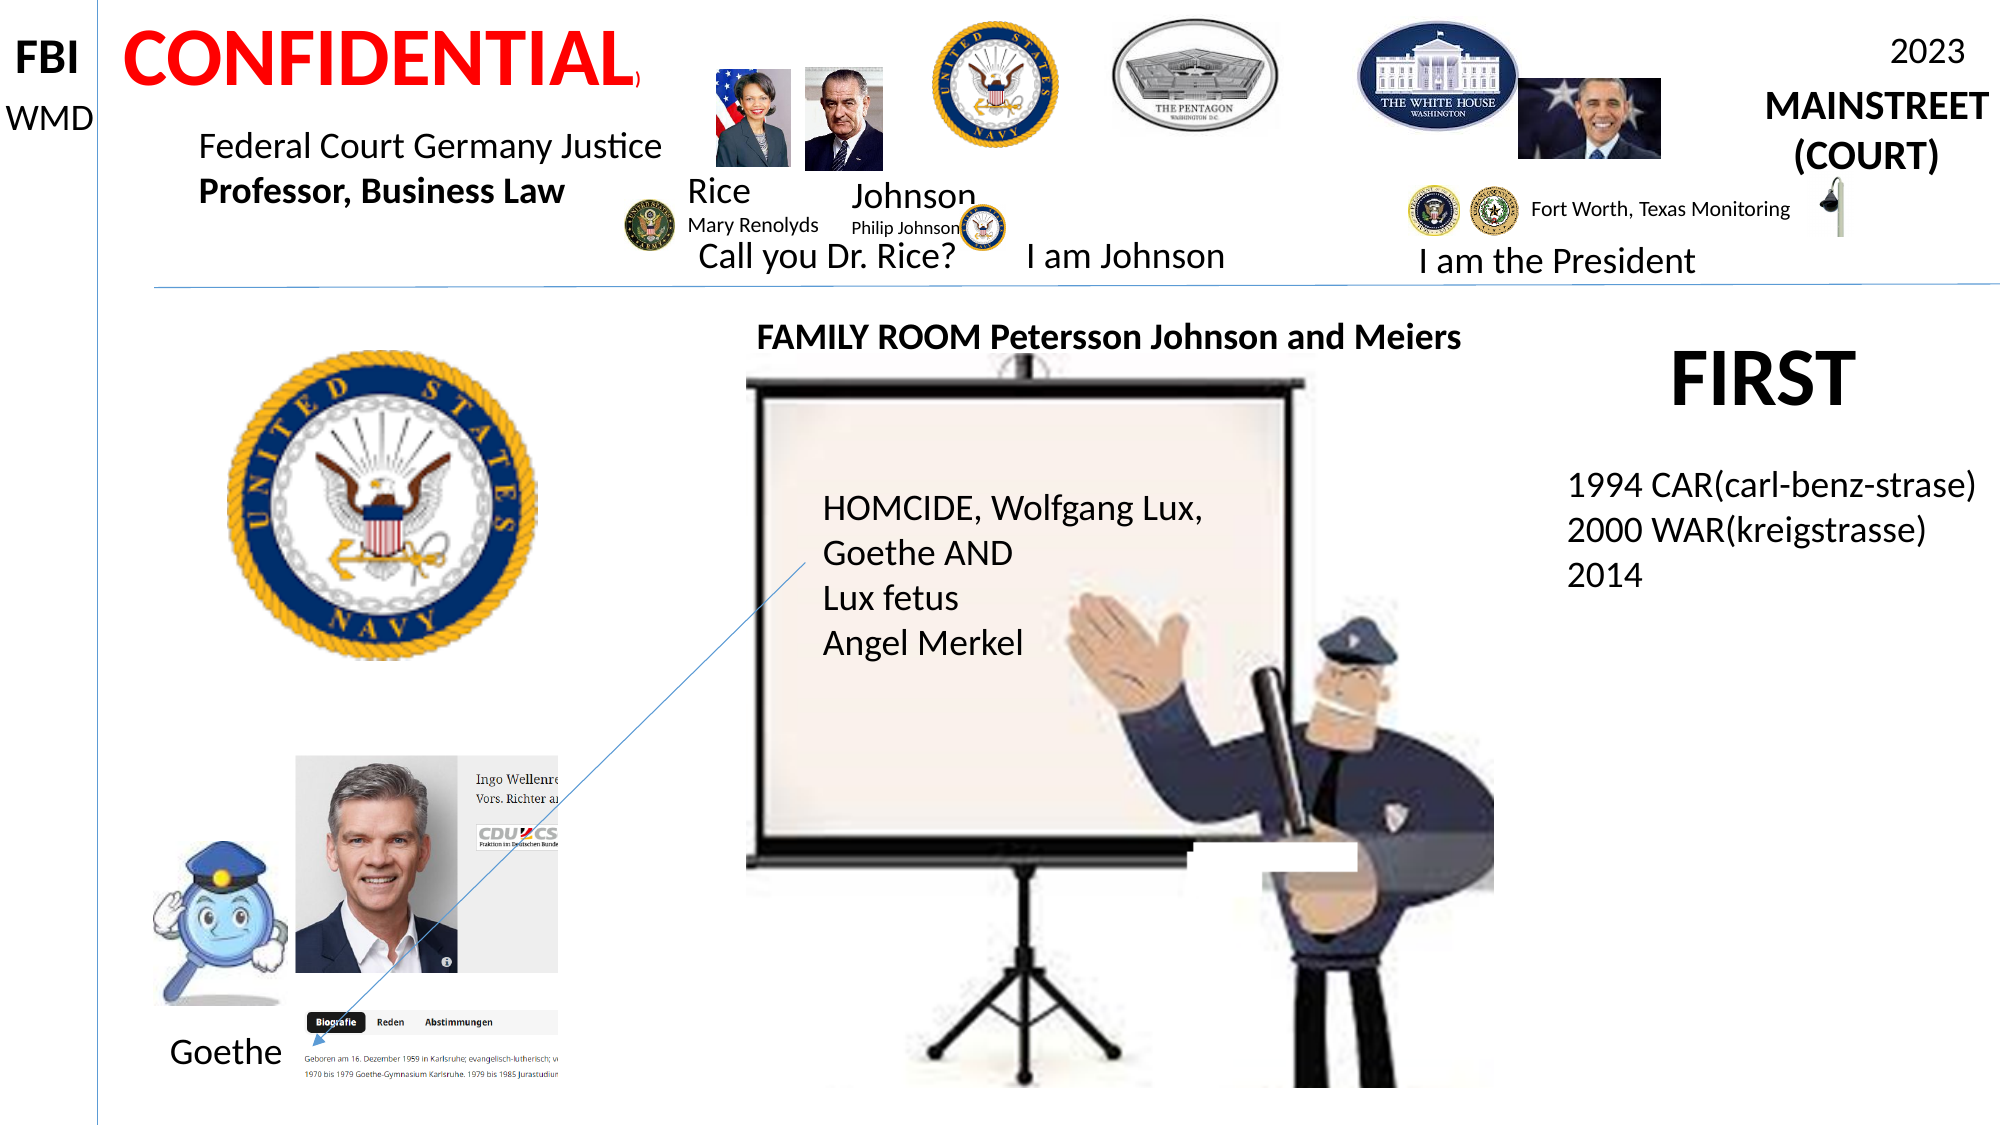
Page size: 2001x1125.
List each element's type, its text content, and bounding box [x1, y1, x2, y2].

text_box Goethe [155, 1019, 287, 1080]
text_box WMD [98, 85, 109, 146]
text_box 1994 CAR(carl-benz-strase) 2000 WAR(kreigstrasse) 2014 [1552, 452, 2000, 603]
picture [227, 350, 538, 661]
text_box Fort Worth, Texas Monitoring [1519, 186, 1806, 228]
picture [1352, 16, 1661, 159]
text_box I am Johnson [1011, 223, 1242, 283]
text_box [154, 283, 2000, 288]
text_box I am the President [1403, 228, 1712, 283]
text_box WMD [0, 85, 97, 146]
text_box Call you Dr. Rice? [684, 224, 973, 283]
picture [959, 204, 1006, 251]
text_box 2023 [1875, 18, 1981, 79]
picture [1080, 14, 1309, 141]
picture [746, 353, 1494, 1089]
text_box FAMILY ROOM Petersson Johnson and Meiers [742, 304, 1494, 365]
picture [931, 21, 1059, 148]
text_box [312, 562, 806, 1047]
text_box Rice Mary Renolyds [675, 158, 834, 245]
picture [153, 720, 558, 1081]
picture [805, 67, 883, 171]
text_box Johnson Philip Johnson [836, 163, 993, 246]
text_box FBI [0, 16, 95, 85]
picture [1469, 185, 1519, 236]
picture [1807, 171, 1854, 237]
text_box MAINSTREET (COURT) [1749, 70, 2000, 186]
picture [716, 69, 791, 167]
picture [1408, 185, 1460, 236]
picture [624, 199, 675, 251]
text_box FIRST [1655, 315, 1872, 430]
text_box Federal Court Germany Justice Professor, Business Law [184, 113, 679, 219]
text_box CONFIDENTIAL) [108, 0, 656, 110]
